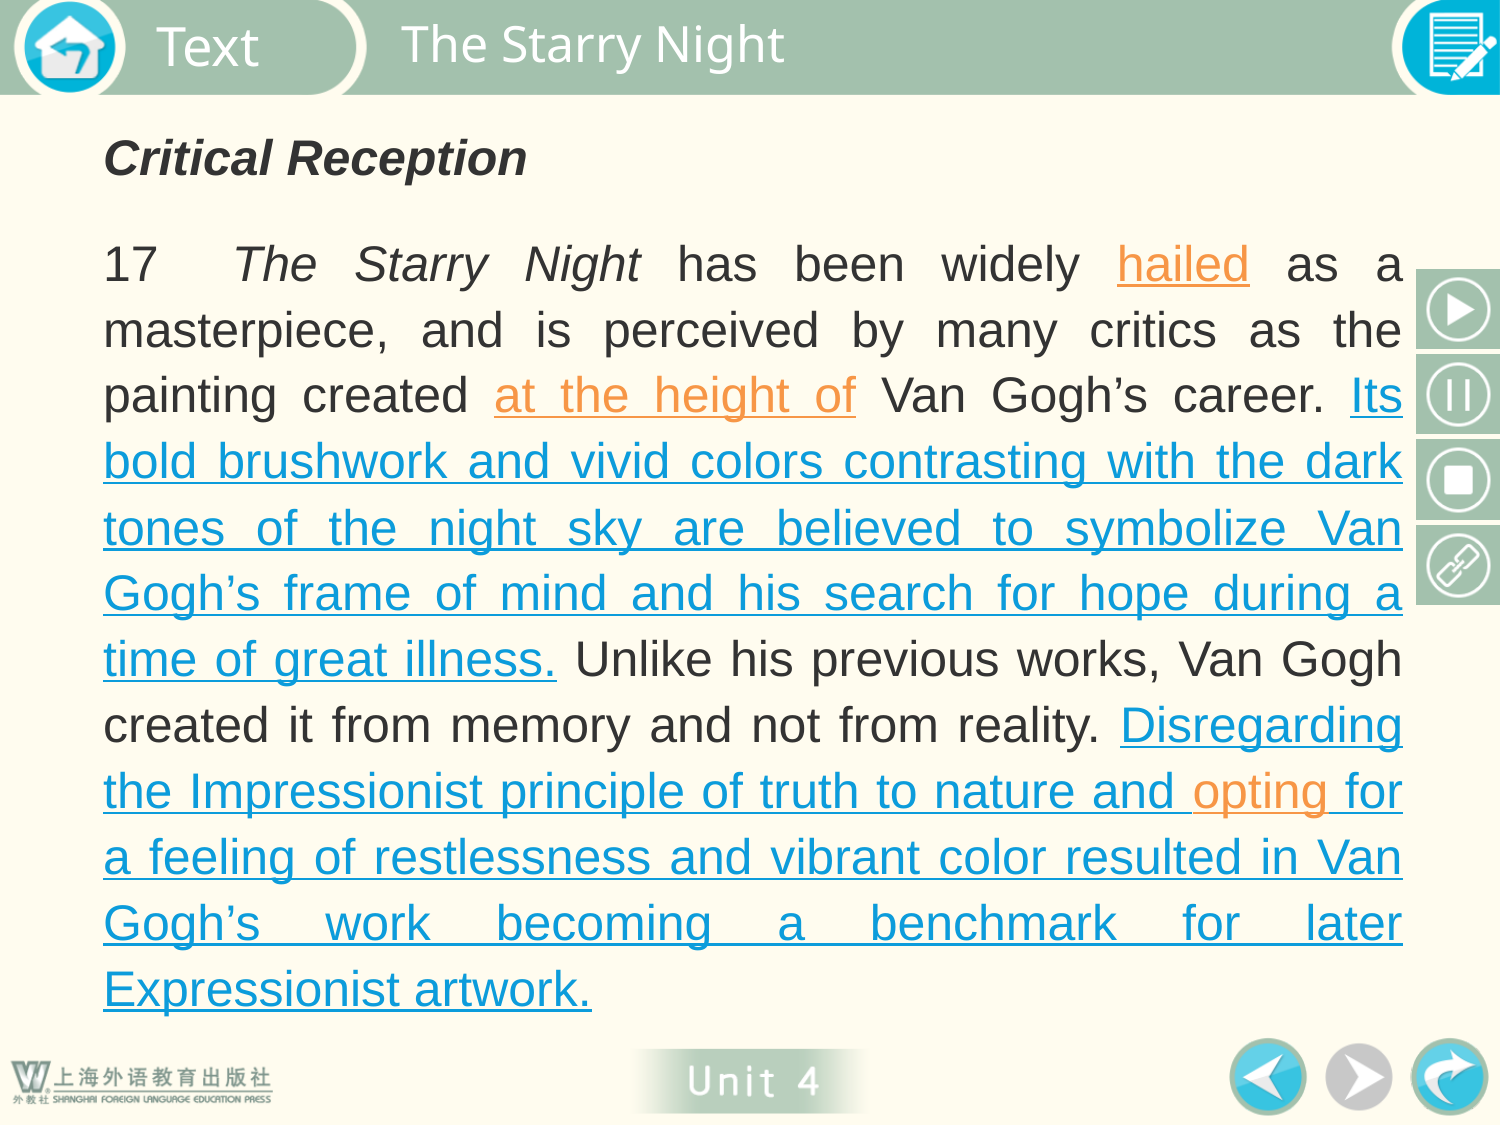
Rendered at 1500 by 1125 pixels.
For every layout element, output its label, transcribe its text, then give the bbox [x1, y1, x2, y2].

text_box [86, 596, 575, 683]
text_box [1173, 749, 1354, 824]
text_box Critical Reception [88, 118, 1418, 193]
text_box The Starry Night [386, 4, 1289, 80]
text_box 17 The Starry Night has been widely hailed as a masterpiece, and is perceived by many critics as the painting created at the height of Van Gogh’s career. Its bold brushwork and vivid colors contrasting with the dark tones of the night sky are believed to symbolize Van Gogh’s frame of mind and his search for hope during a time of great illness. Unlike his previous works, Van Gogh created it from memory and not from reality. Disregarding the Impressionist principle of truth to nature and opting for a feeling of restlessness and vibrant color resulted in Van Gogh’s work becoming a benchmark for later Expressionist artwork. [88, 610, 1418, 1024]
text_box [1090, 230, 1284, 293]
text_box [98, 749, 1425, 1025]
picture [0, 0, 1500, 1125]
text_box [476, 360, 870, 419]
text_box [86, 419, 1413, 624]
text_box [1315, 360, 1411, 419]
text_box 17 The Starry Night has been widely hailed as a masterpiece, and is perceived by many critics as the painting created at the height of Van Gogh’s career. Its bold brushwork and vivid colors contrasting with the dark tones of the night sky are believed to symbolize Van Gogh’s frame of mind and his search for hope during a time of great illness. Unlike his previous works, Van Gogh created it from memory and not from reality. Disregarding the Impressionist principle of truth to nature and opting for a feeling of restlessness and vibrant color resulted in Van Gogh’s work becoming a benchmark for later Expressionist artwork. [88, 217, 1418, 419]
text_box [1114, 678, 1414, 749]
